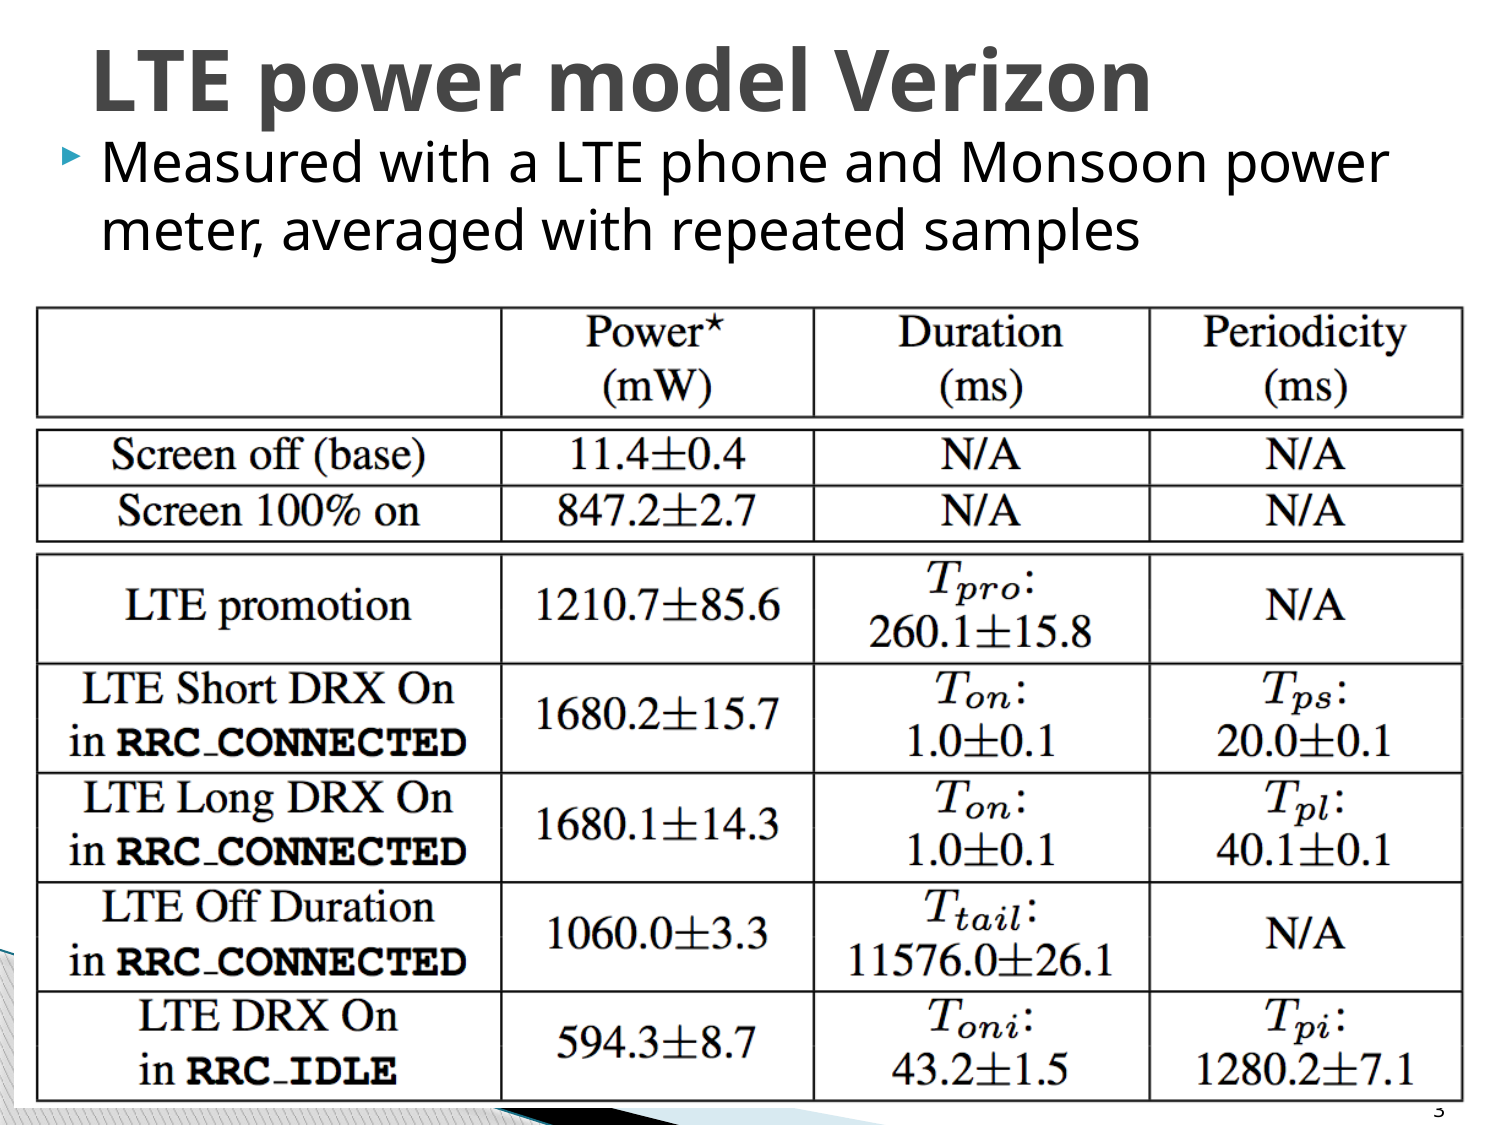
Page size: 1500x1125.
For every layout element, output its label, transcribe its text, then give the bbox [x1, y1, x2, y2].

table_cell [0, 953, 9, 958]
picture [14, 289, 1479, 1108]
title LTE power model Verizon [75, 17, 1425, 137]
list Measured with a LTE phone and Monsoon power meter, averaged with repeated samples [26, 119, 1432, 289]
table_cell 2.66% [521, 1118, 542, 1125]
